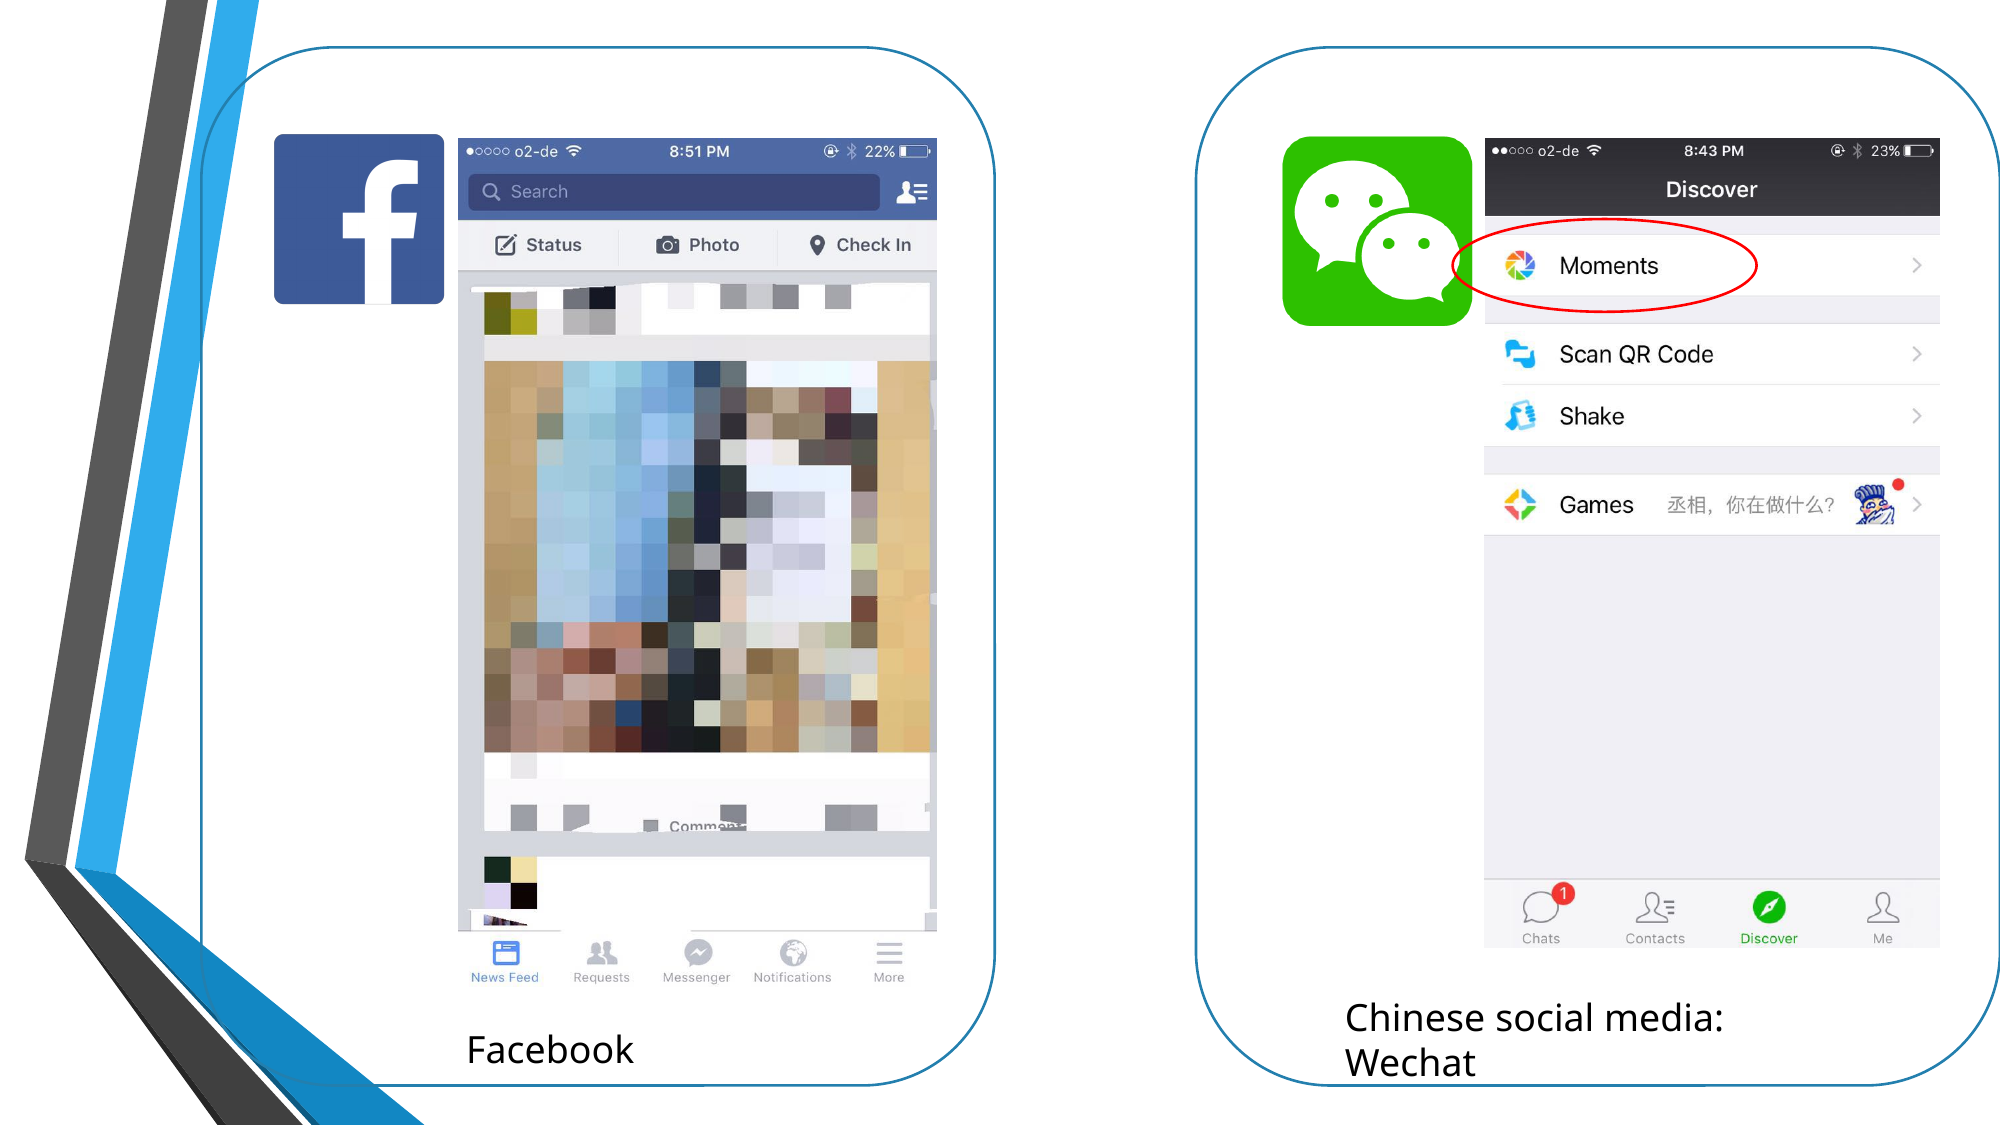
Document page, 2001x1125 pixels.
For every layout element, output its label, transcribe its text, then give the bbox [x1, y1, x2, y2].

text_box Facebook [451, 1018, 650, 1079]
text_box [1194, 46, 2000, 1087]
text_box [200, 46, 997, 1087]
text_box Chinese social media: Wechat [1330, 986, 1832, 1092]
picture [234, 125, 937, 988]
picture [1269, 126, 1940, 948]
